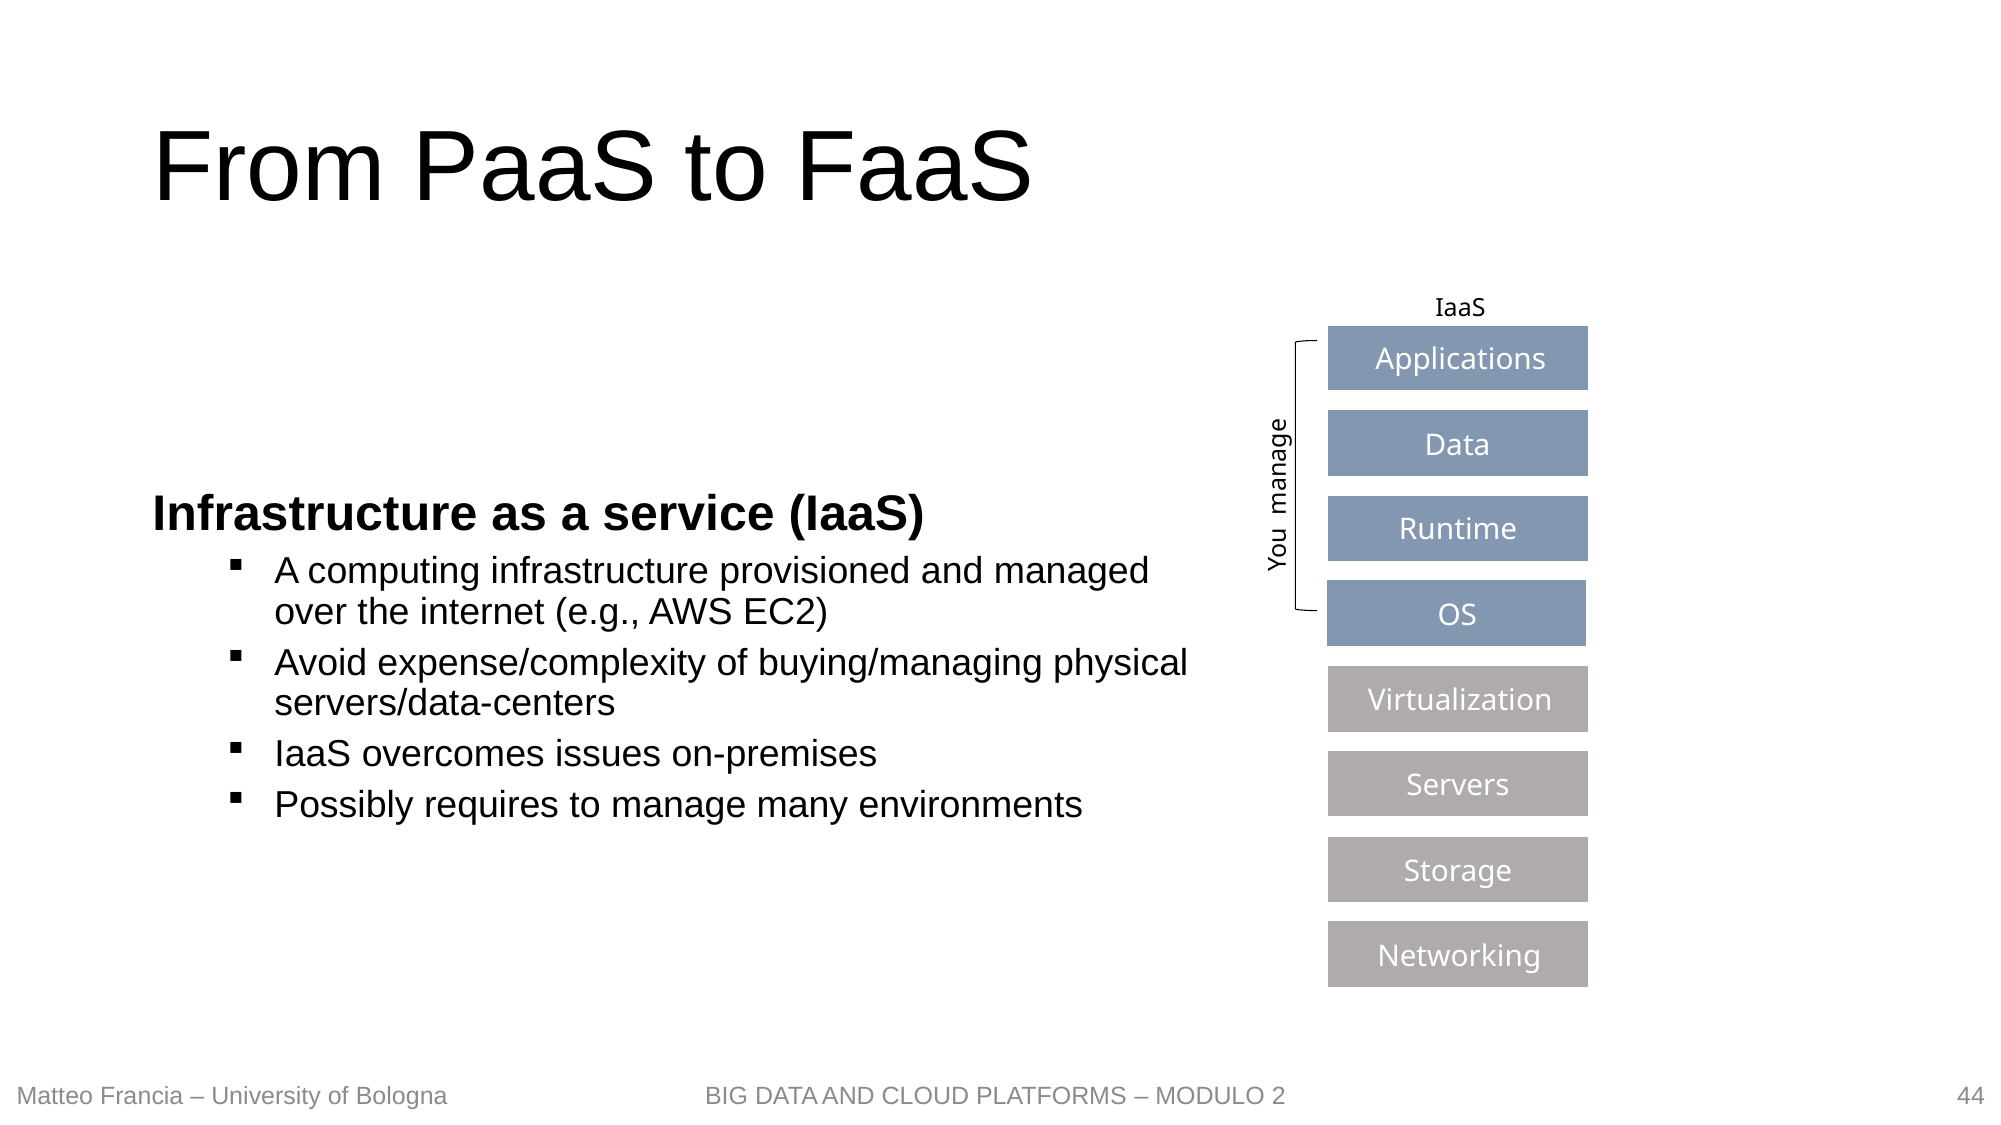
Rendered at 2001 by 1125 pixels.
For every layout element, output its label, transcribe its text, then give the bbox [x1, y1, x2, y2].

text_box [1328, 836, 1588, 903]
text_box You [1253, 531, 1294, 586]
text_box Servers [1391, 758, 1525, 810]
text_box Virtualization [1353, 672, 1568, 724]
text_box [1328, 495, 1588, 562]
list Infrastructure as a service (IaaS) A computing infrastructure provisioned and managed over the internet (e.g., AWS EC2) Avoid expense/complexity of buying/managing physical servers/data-centers IaaS overcomes issues on-premises Possibly requires to manage many environments [137, 299, 1247, 1014]
title From PaaS to FaaS [137, 59, 1863, 278]
text_box IaaS [1420, 283, 1501, 329]
text_box manage [1253, 404, 1294, 531]
slide_number 44 [1550, 1065, 2000, 1125]
text_box Storage [1389, 844, 1528, 896]
text_box [1328, 750, 1588, 817]
text_box [1328, 325, 1588, 390]
text_box Runtime [1384, 502, 1533, 553]
text_box [1328, 410, 1588, 476]
text_box Networking [1362, 929, 1557, 980]
text_box [1326, 580, 1587, 646]
text_box Applications [1360, 332, 1562, 383]
text_box [1328, 666, 1588, 732]
text_box [1328, 920, 1588, 987]
text_box Data [1409, 418, 1506, 469]
footer Matteo Francia – University of Bologna [0, 1065, 466, 1125]
text_box OS [1422, 588, 1492, 639]
text_box [1294, 339, 1318, 612]
